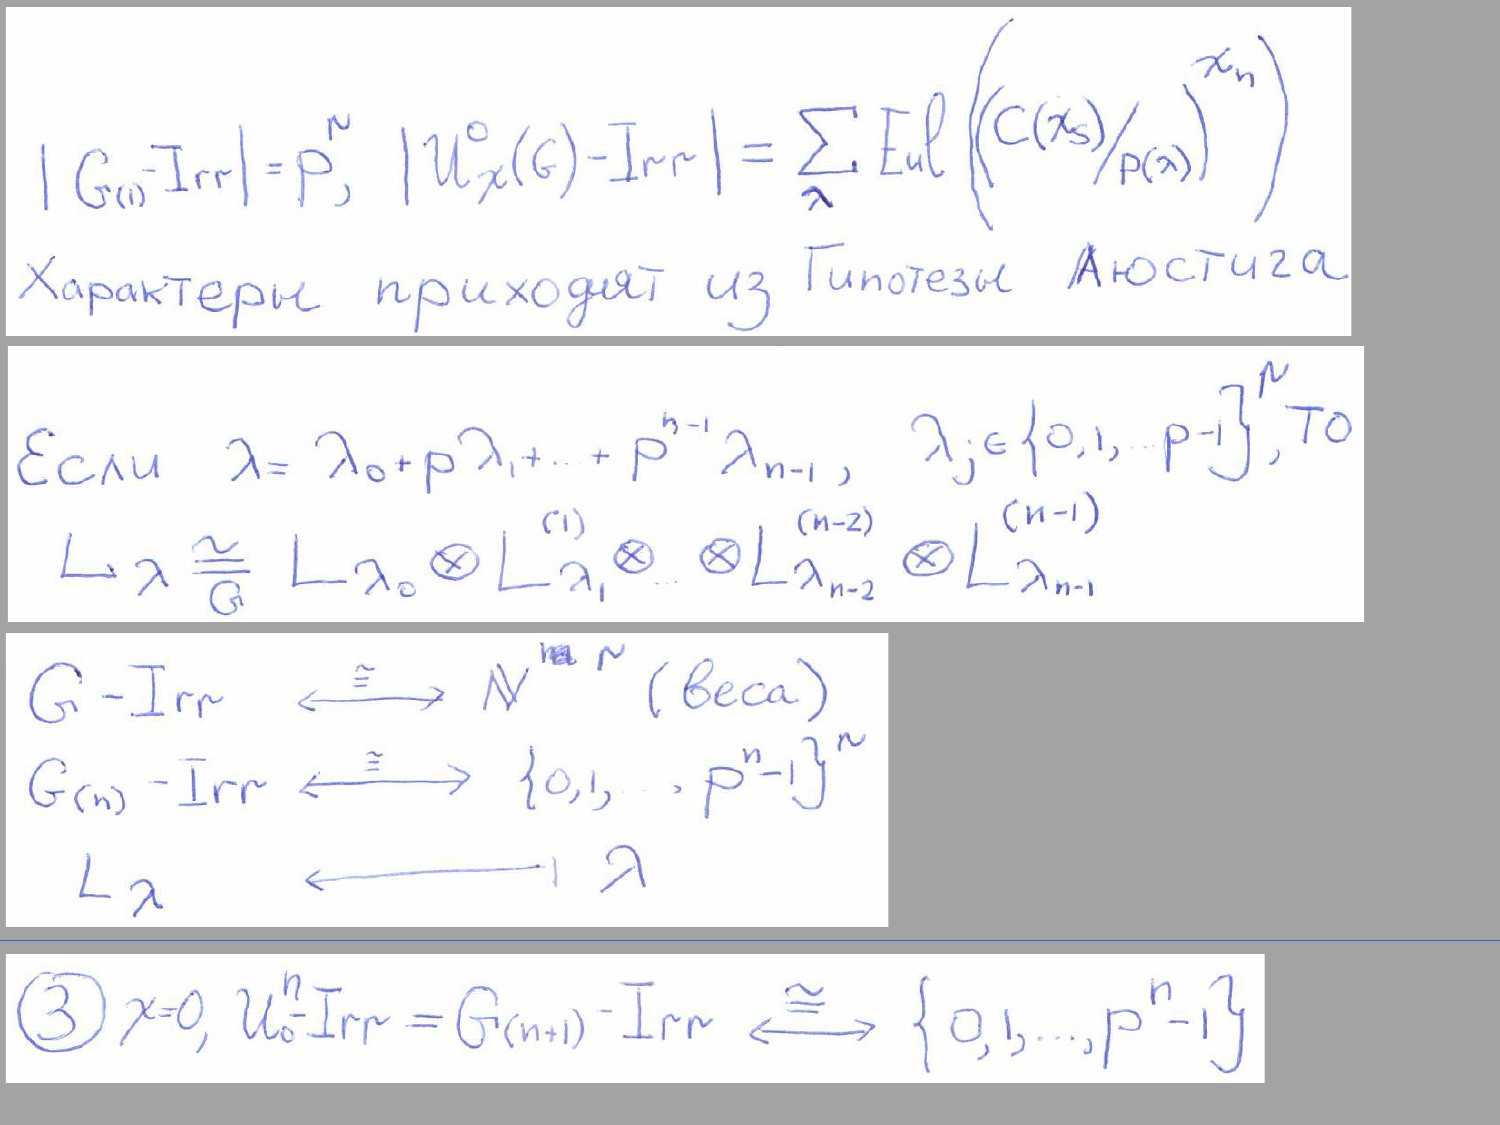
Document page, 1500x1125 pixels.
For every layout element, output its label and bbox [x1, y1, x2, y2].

picture [5, 953, 1265, 1083]
picture [5, 7, 1352, 336]
picture [7, 346, 1365, 622]
picture [5, 633, 889, 927]
